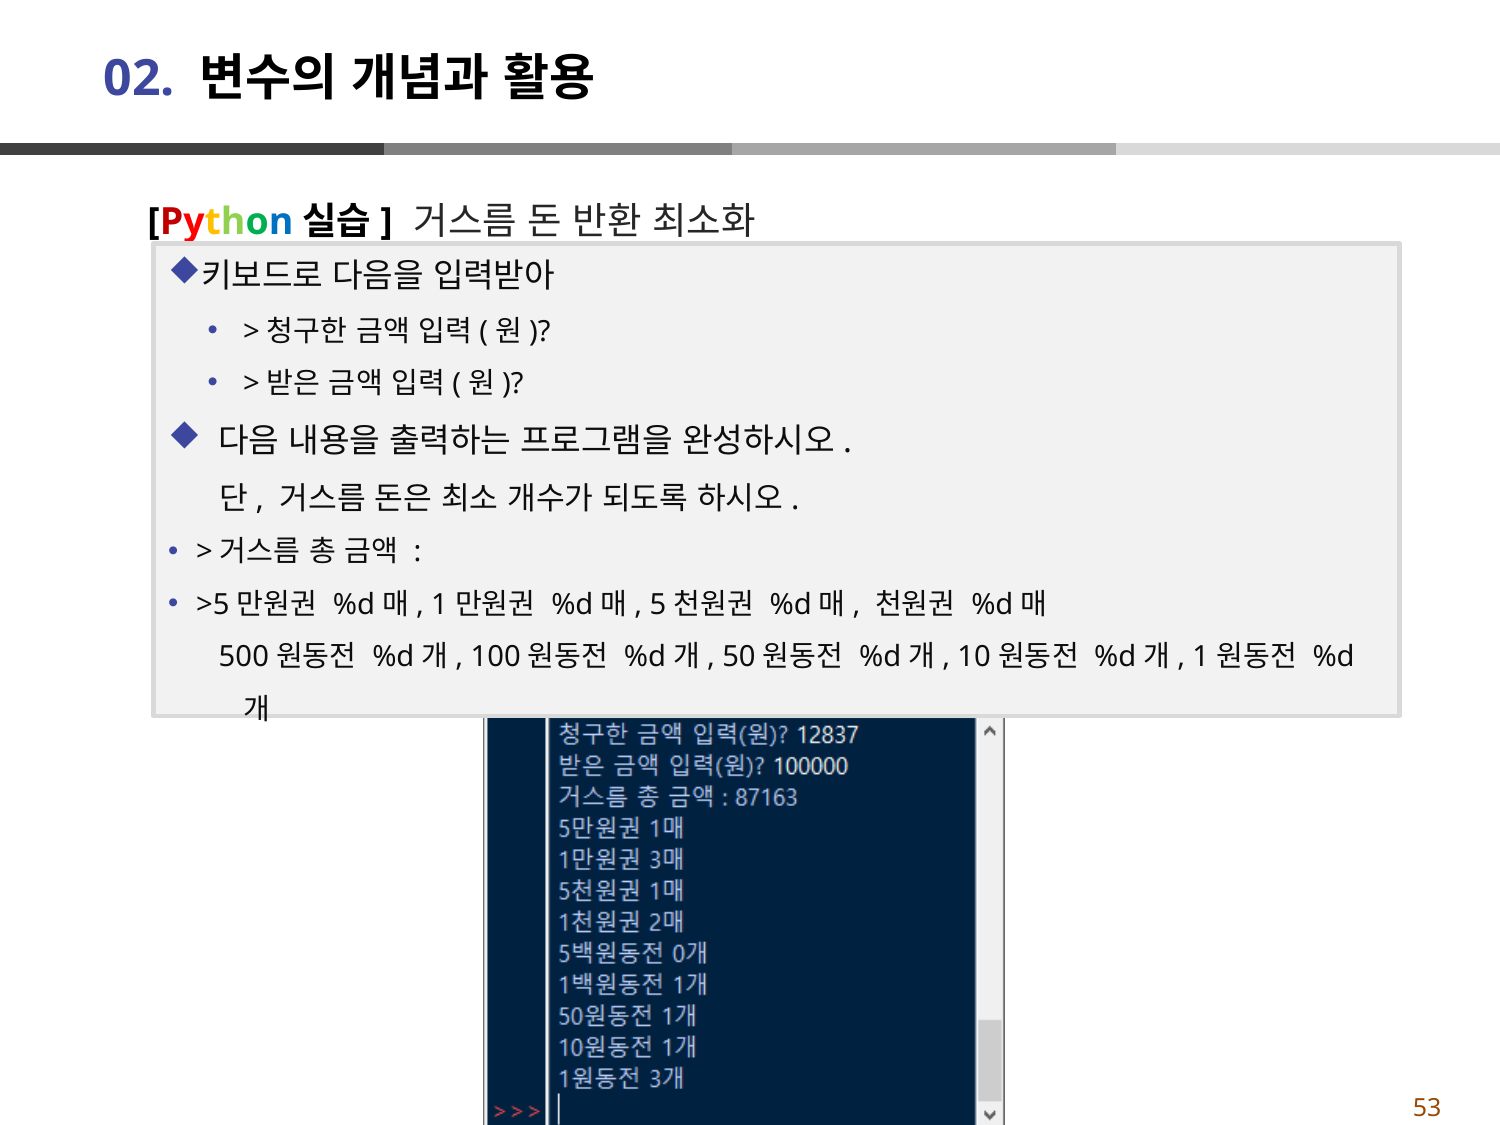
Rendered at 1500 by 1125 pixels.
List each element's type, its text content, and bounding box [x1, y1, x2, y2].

text_box 키보드로 다음을 입력받아 >청구한 금액 입력(원)? >받은 금액 입력(원)? 다음 내용을 출력하는 프로그램을 완성하시오. 단, 거스름 돈은 최소 개수가 되도록 하시오. >거스름 총 금액 : >5만원권 %d매, 1만원권 %d매, 5천원권 %d매, 천원권 %d매 500원동전 %d개, 100원동전 %d개, 50원동전 %d개, 10원동전 %d개, 1원동전 %d개 [151, 241, 1402, 718]
list [Python실습] 거스름 돈 반환 최소화 [88, 160, 1495, 1071]
title 02. 변수의 개념과 활용 [88, 30, 1400, 121]
picture [483, 637, 1005, 1125]
